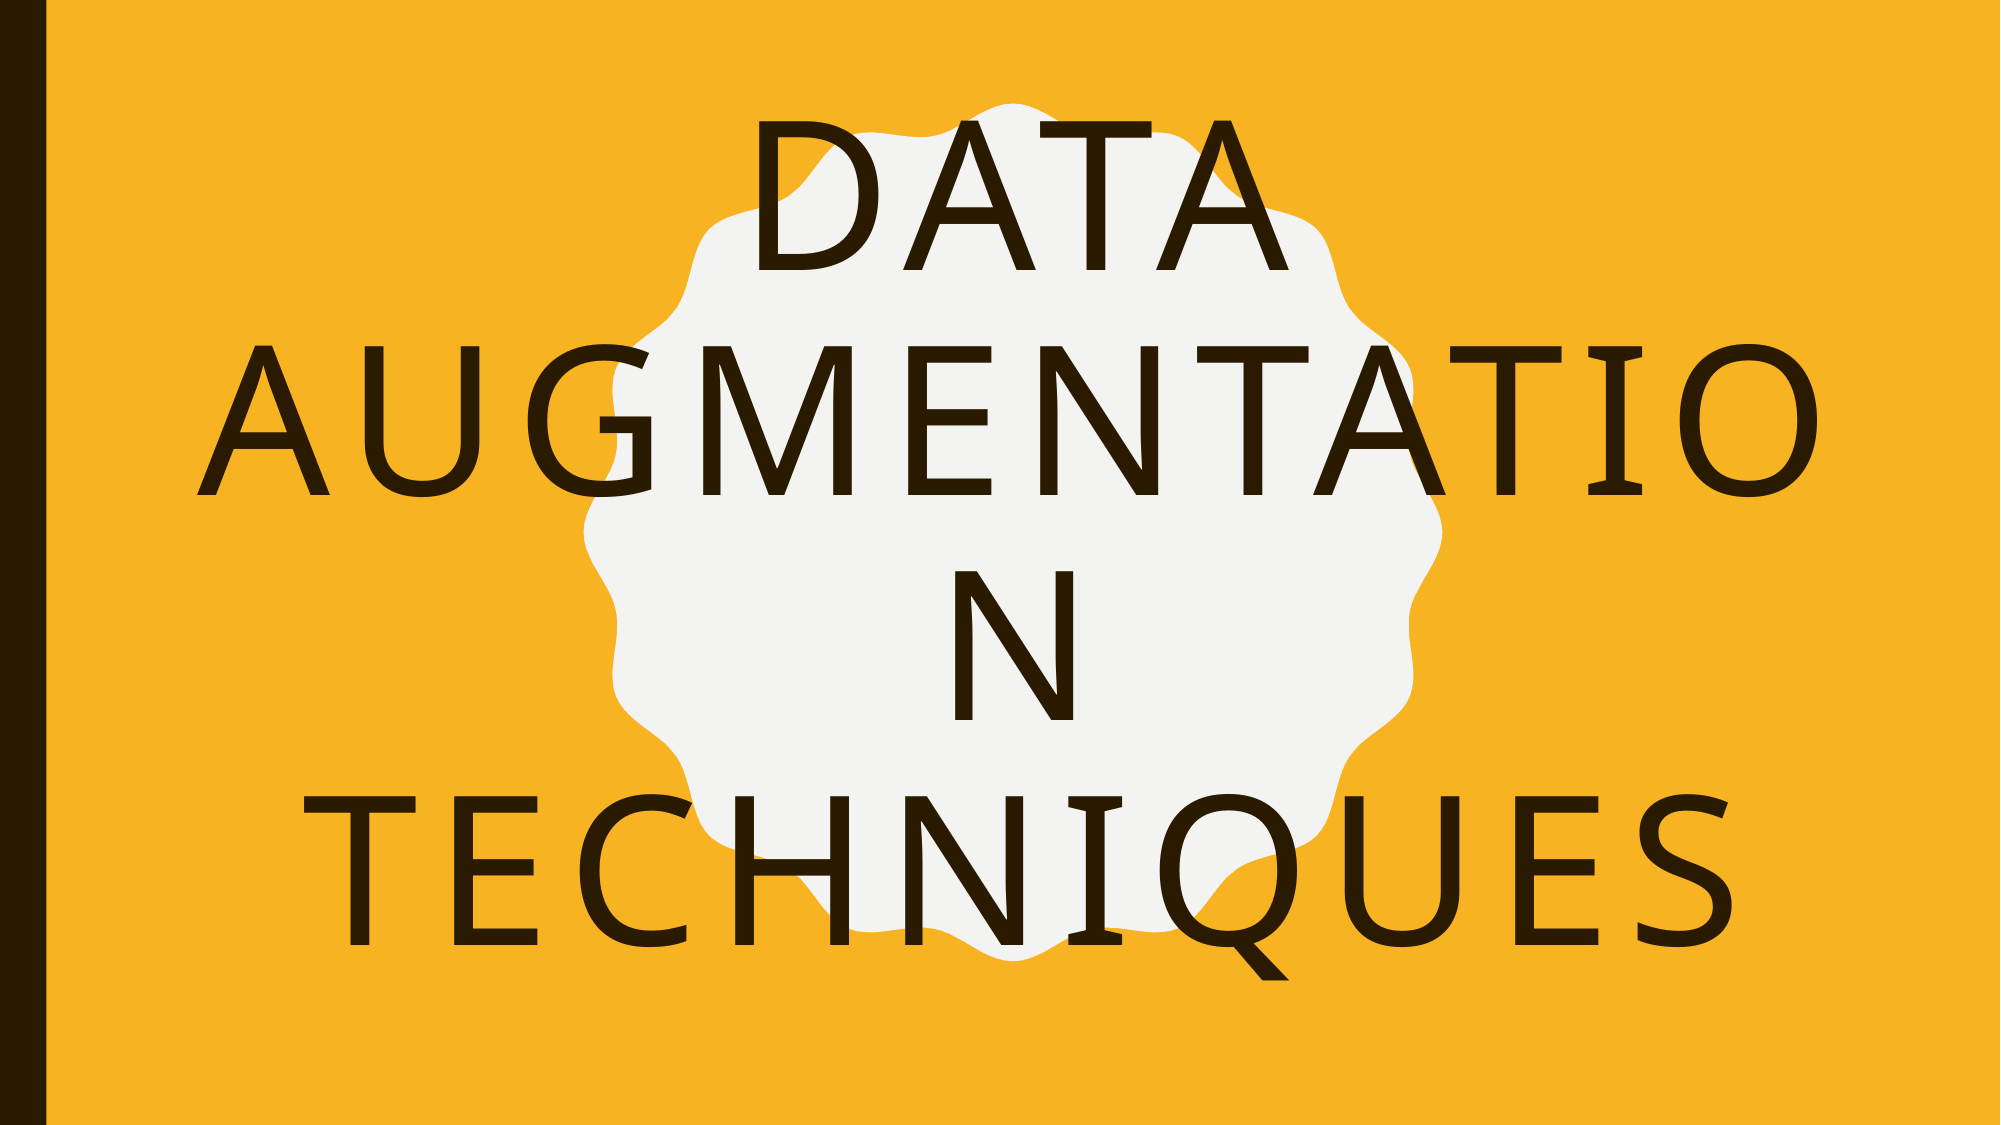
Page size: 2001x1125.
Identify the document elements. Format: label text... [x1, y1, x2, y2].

title data augmentation techniques [176, 180, 1870, 902]
